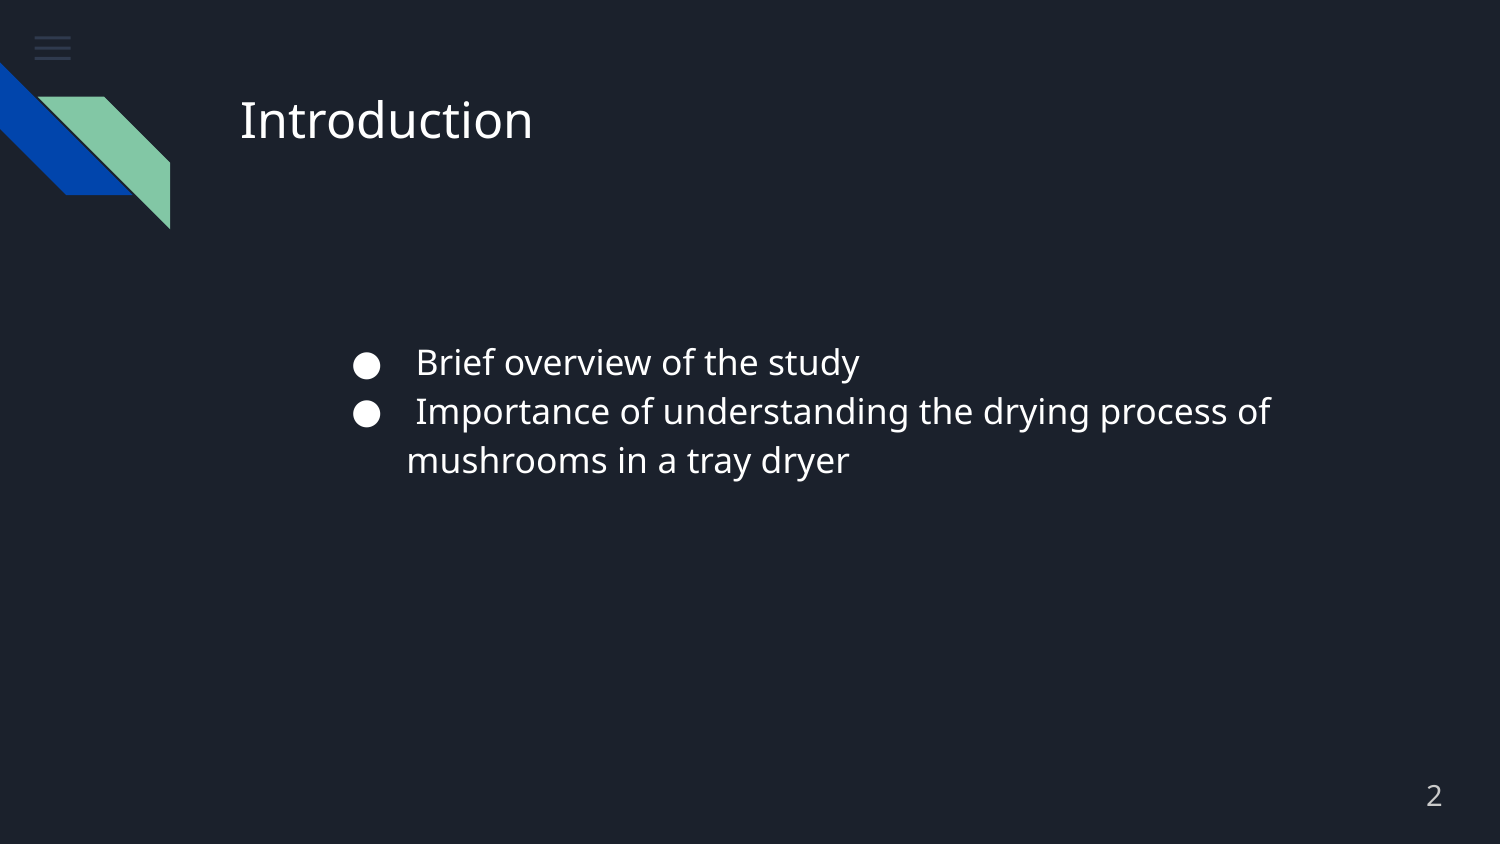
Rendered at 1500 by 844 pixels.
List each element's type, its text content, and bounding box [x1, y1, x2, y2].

title Introduction [212, 64, 1368, 215]
text_box 2 [1411, 762, 1466, 828]
text_box Brief overview of the study Importance of understanding the drying process of mushrooms in a tray dryer [316, 251, 1368, 743]
